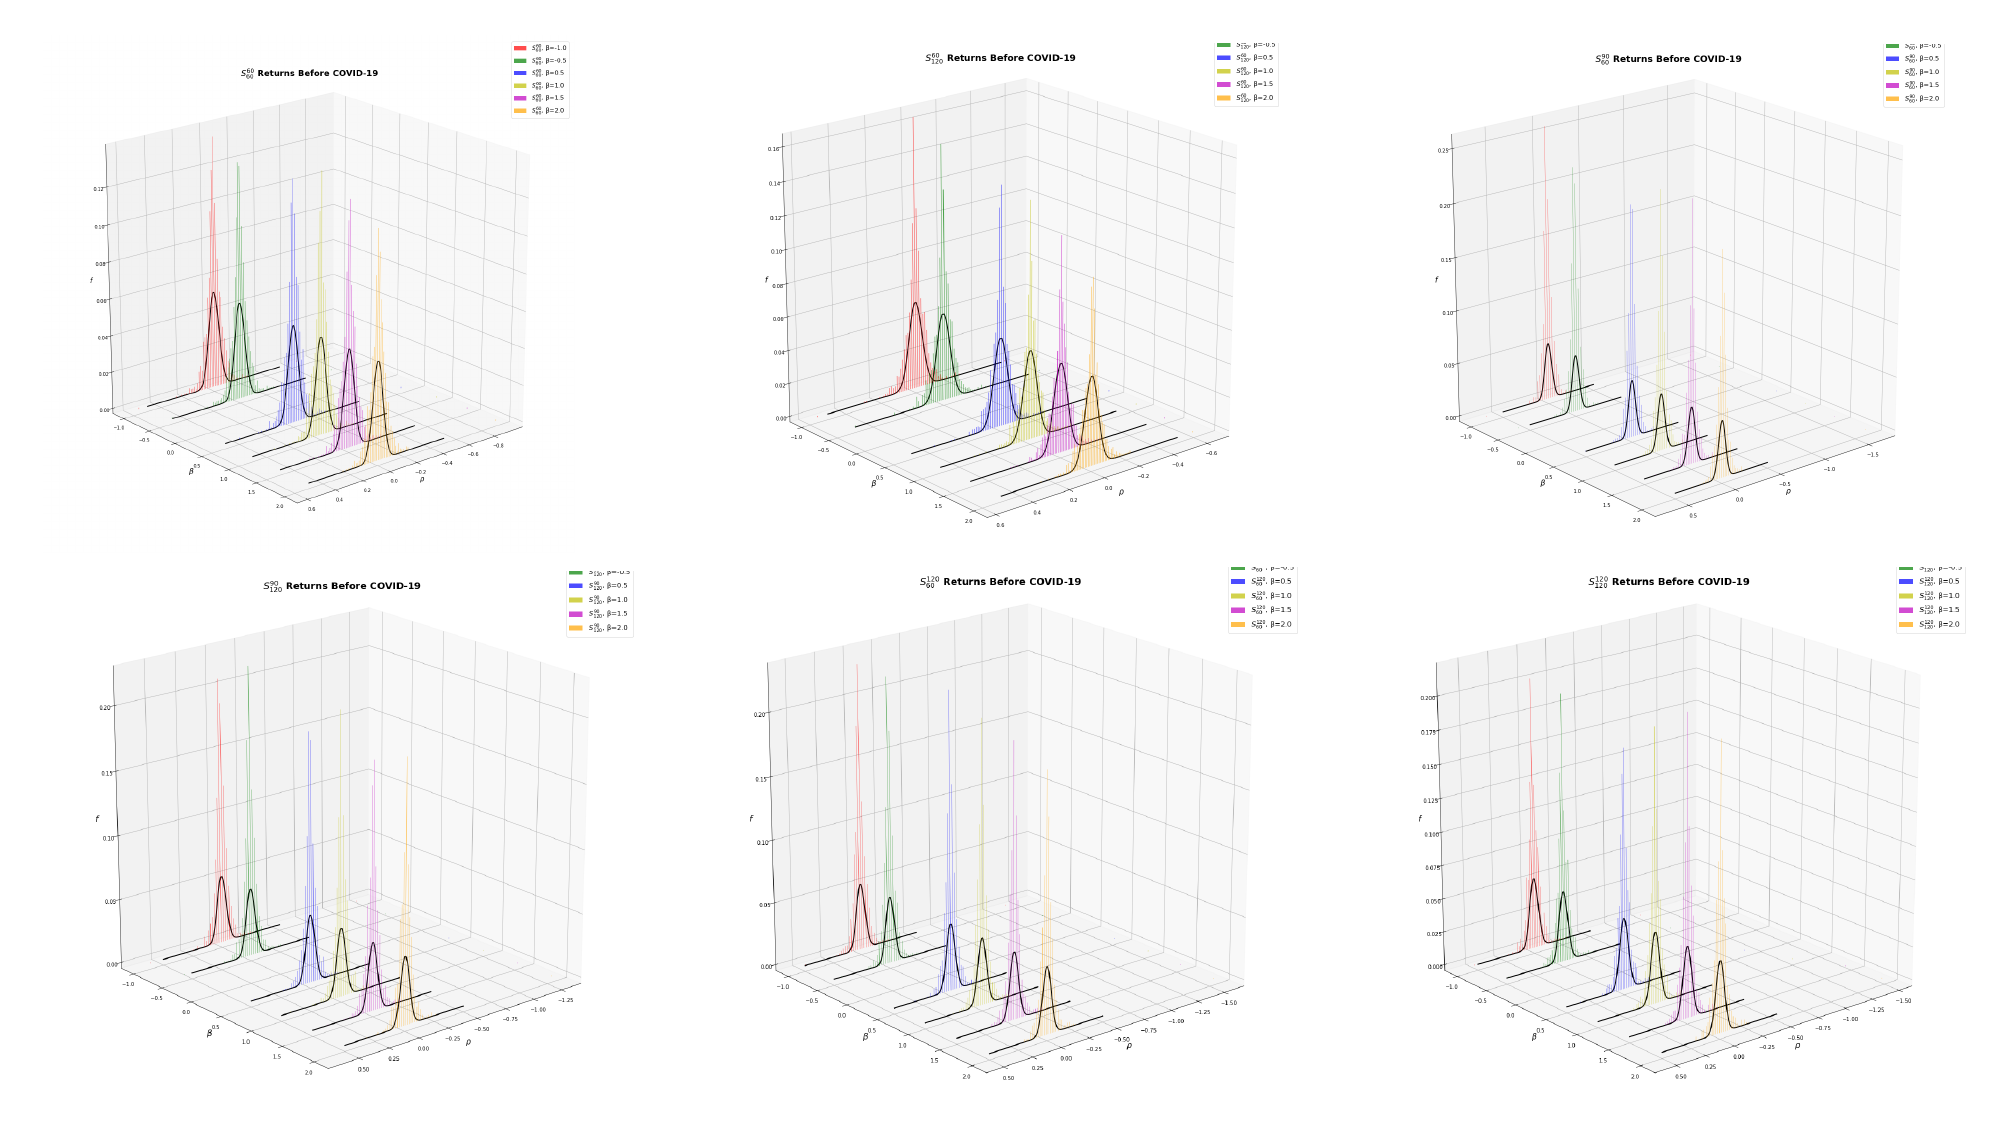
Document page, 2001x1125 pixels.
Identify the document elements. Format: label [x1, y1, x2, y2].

picture [43, 35, 575, 553]
picture [715, 43, 1285, 545]
picture [1385, 44, 1951, 544]
picture [43, 571, 641, 1098]
picture [1364, 566, 1972, 1102]
picture [696, 566, 1304, 1102]
